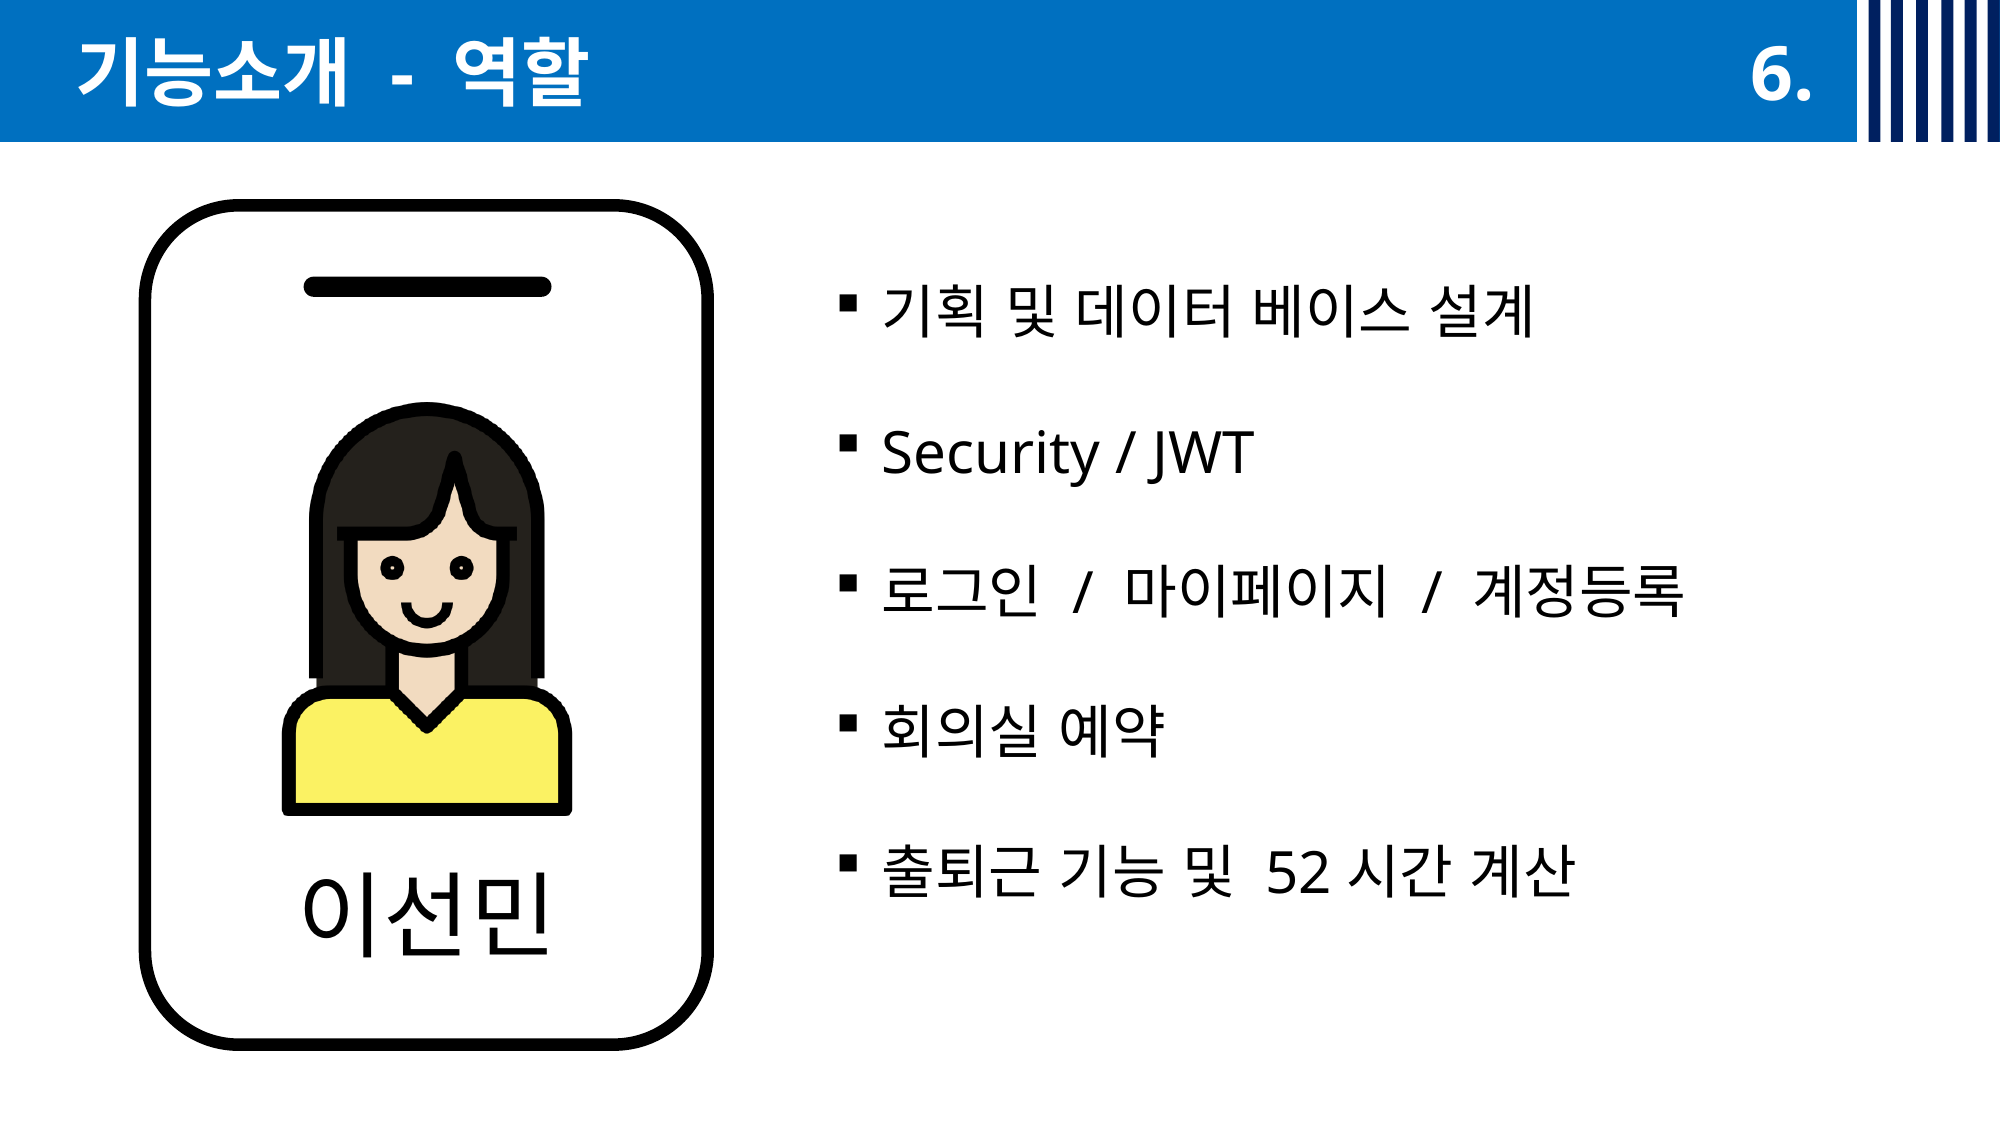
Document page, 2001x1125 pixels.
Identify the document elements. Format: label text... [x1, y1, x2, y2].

text_box \ [1882, 0, 1890, 143]
text_box 기획 및 데이터 베이스 설계 Security / JWT 로그인 / 마이페이지 / 계정등록 회의실 예약 출퇴근 기능 및 52시간 계산 [820, 198, 1889, 1053]
text_box [1964, 0, 1978, 143]
text_box 이선민 [256, 915, 599, 977]
text_box \ [1929, 0, 1940, 143]
text_box \ [1904, 0, 1915, 143]
text_box [1915, 0, 1929, 143]
text_box \ [1954, 0, 1964, 143]
text_box \ [1978, 0, 1987, 143]
text_box \ [1856, 0, 1868, 143]
text_box 기능소개 - 역할 [46, 17, 620, 123]
text_box [1987, 0, 2000, 143]
text_box [143, 204, 709, 1046]
text_box [1940, 0, 1954, 143]
text_box [1868, 0, 1882, 143]
text_box [302, 275, 553, 298]
text_box [1890, 0, 1904, 143]
text_box 6. [1722, 17, 1843, 123]
text_box [0, 0, 1856, 143]
picture [219, 402, 634, 816]
